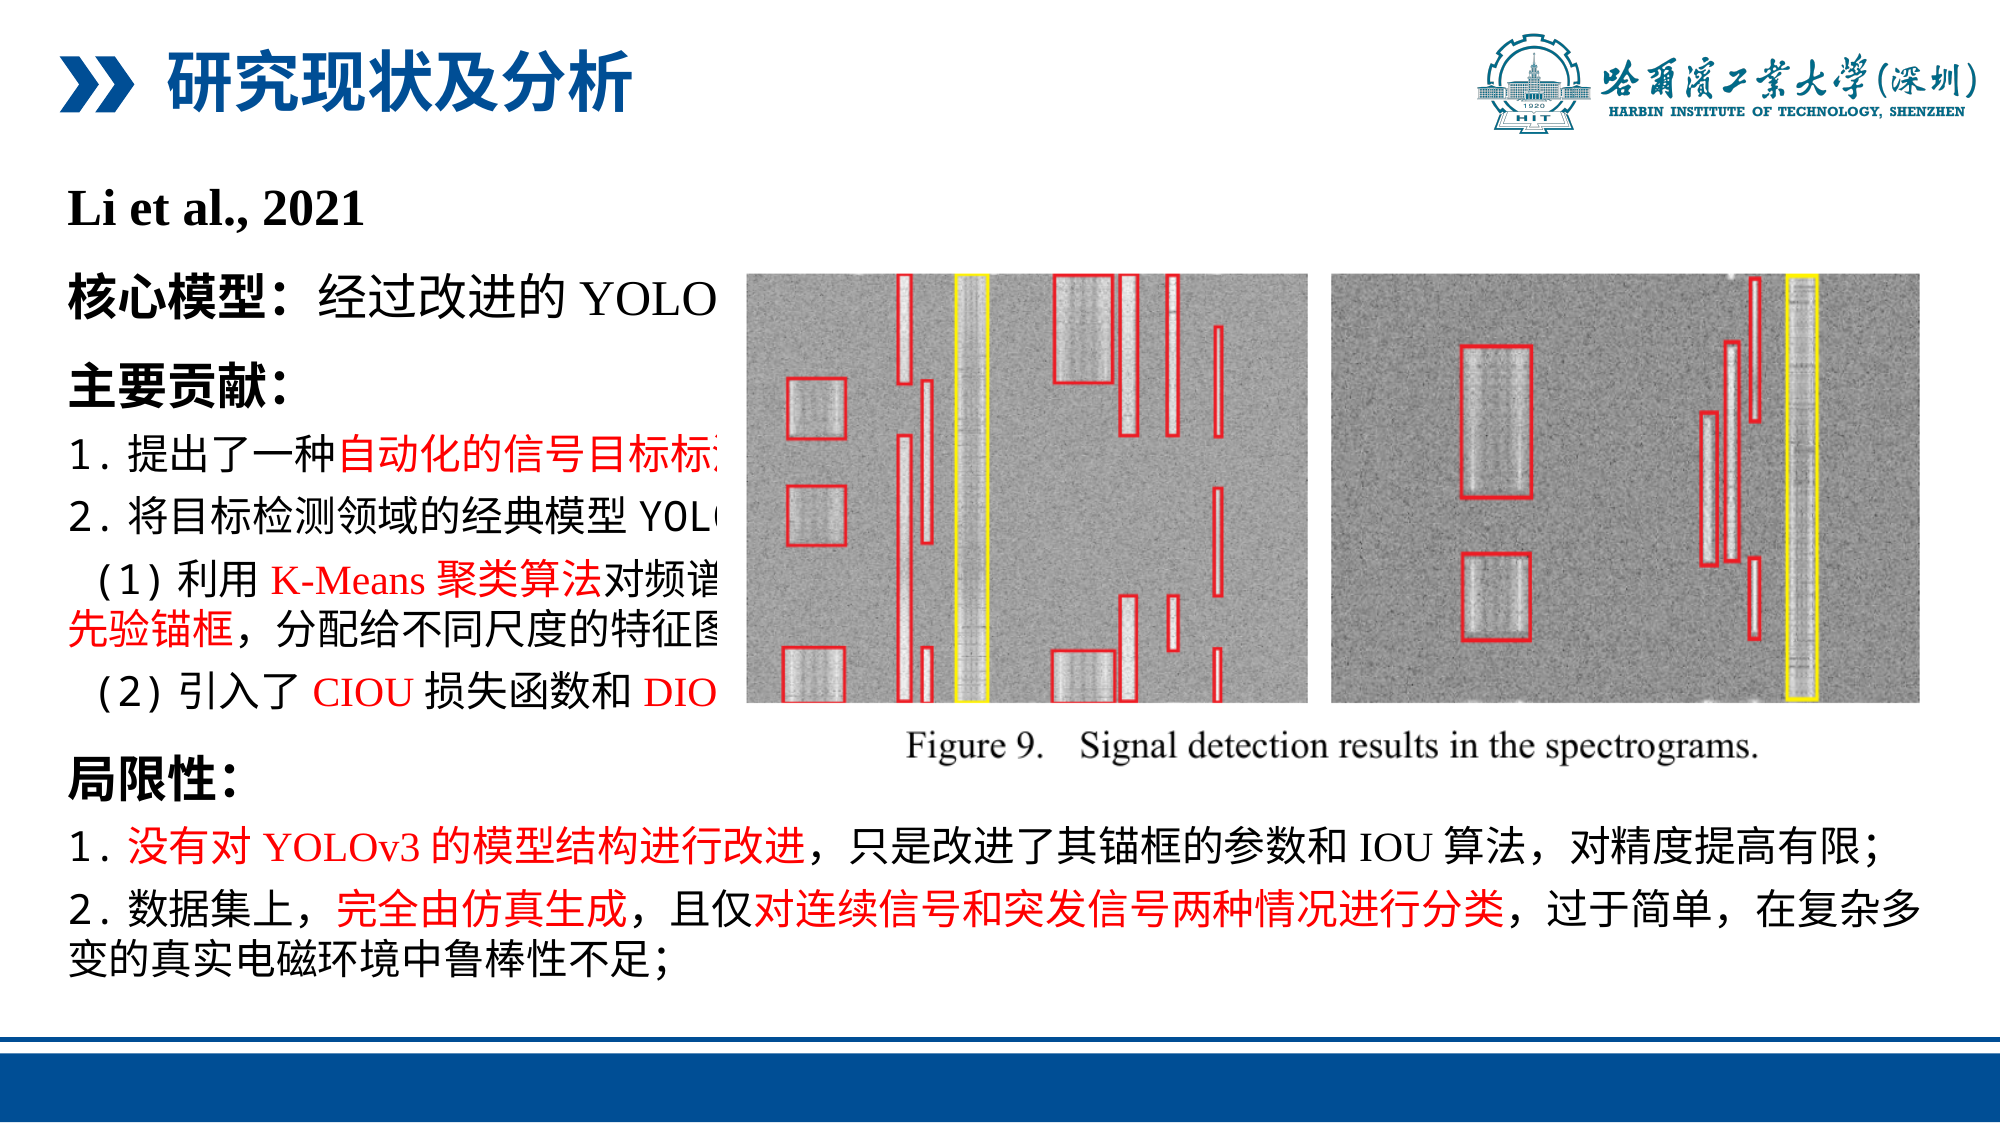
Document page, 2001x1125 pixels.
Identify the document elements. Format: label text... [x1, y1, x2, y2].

picture [717, 244, 1947, 780]
text_box 核心模型：经过改进的YOLOv3 [52, 258, 717, 333]
text_box 局限性： 1.没有对YOLOv3的模型结构进行改进，只是改进了其锚框的参数和IOU算法，对精度提高有限； 2.数据集上，完全由仿真生成，且仅对连续信号和突发信号两种情况进行分类，过于简单，在复杂多变的真实电磁环境中鲁棒性不足； [52, 740, 1947, 990]
list 研究现状及分析 [152, 34, 1440, 135]
text_box Li et al., 2021 [52, 166, 507, 244]
picture [1475, 32, 1983, 137]
text_box 主要贡献： 1.提出了一种自动化的信号目标标注方法，快速有效地构建出大规模、高质量的仿真训练集； 2.将目标检测领域的经典模型YOLO引入信号检测任务，并做出针对性优化： (1)利用K-Means聚类算法对频谱图信号形态进行定量分析，并以此设计出9个更符合信号形态的先验锚框，分配给不同尺度的特征图，显著提升了检测概率； (2)引入了CIOU损失函数和DIOU-NMS推理算法，解决了传统IOU在训练和推理中的不足； [52, 347, 717, 723]
